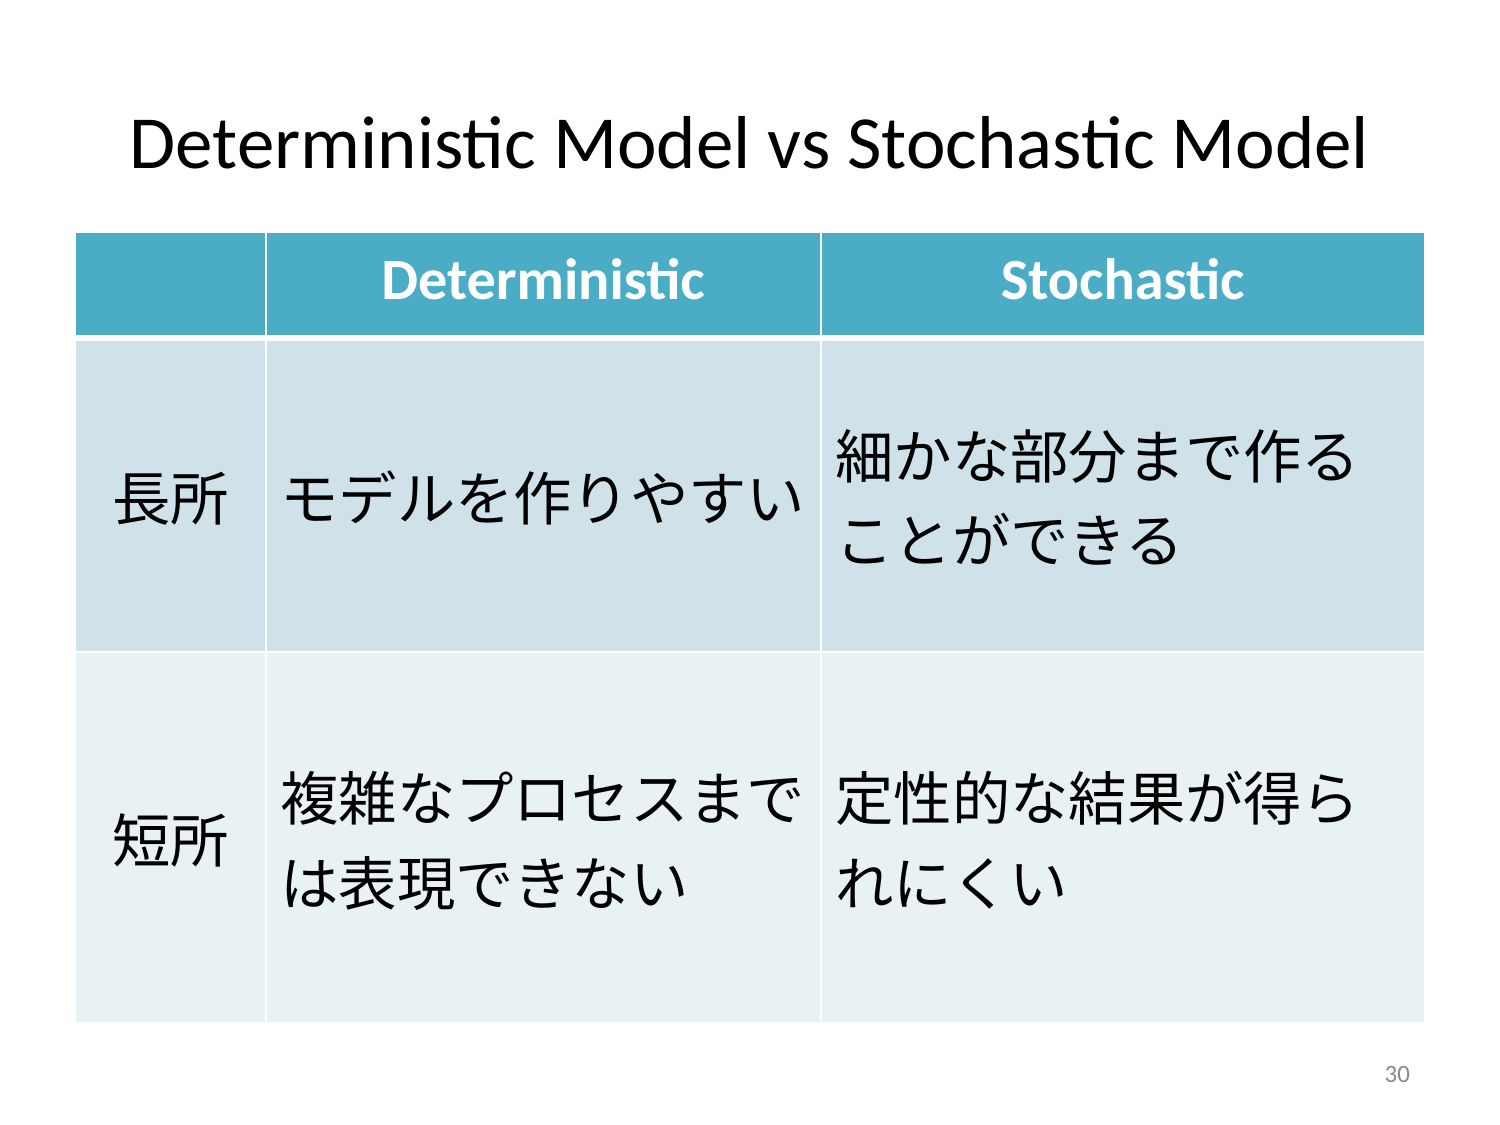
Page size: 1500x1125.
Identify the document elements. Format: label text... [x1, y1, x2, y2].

table_cell モデルを作りやすい [267, 341, 820, 651]
table_cell 複雑なプロセスまでは表現できない [267, 653, 820, 1022]
table_cell 短所 [76, 653, 265, 1022]
slide_number 30 [1074, 1042, 1425, 1103]
table_header Stochastic [822, 233, 1424, 335]
title Deterministic Model vs Stochastic Model [75, 45, 1425, 231]
table_header Deterministic [267, 233, 820, 335]
table_cell 定性的な結果が得られにくい [822, 653, 1424, 1022]
table_cell 細かな部分まで作ることができる [822, 341, 1424, 651]
table_header [76, 233, 265, 335]
table_cell 長所 [76, 341, 265, 651]
